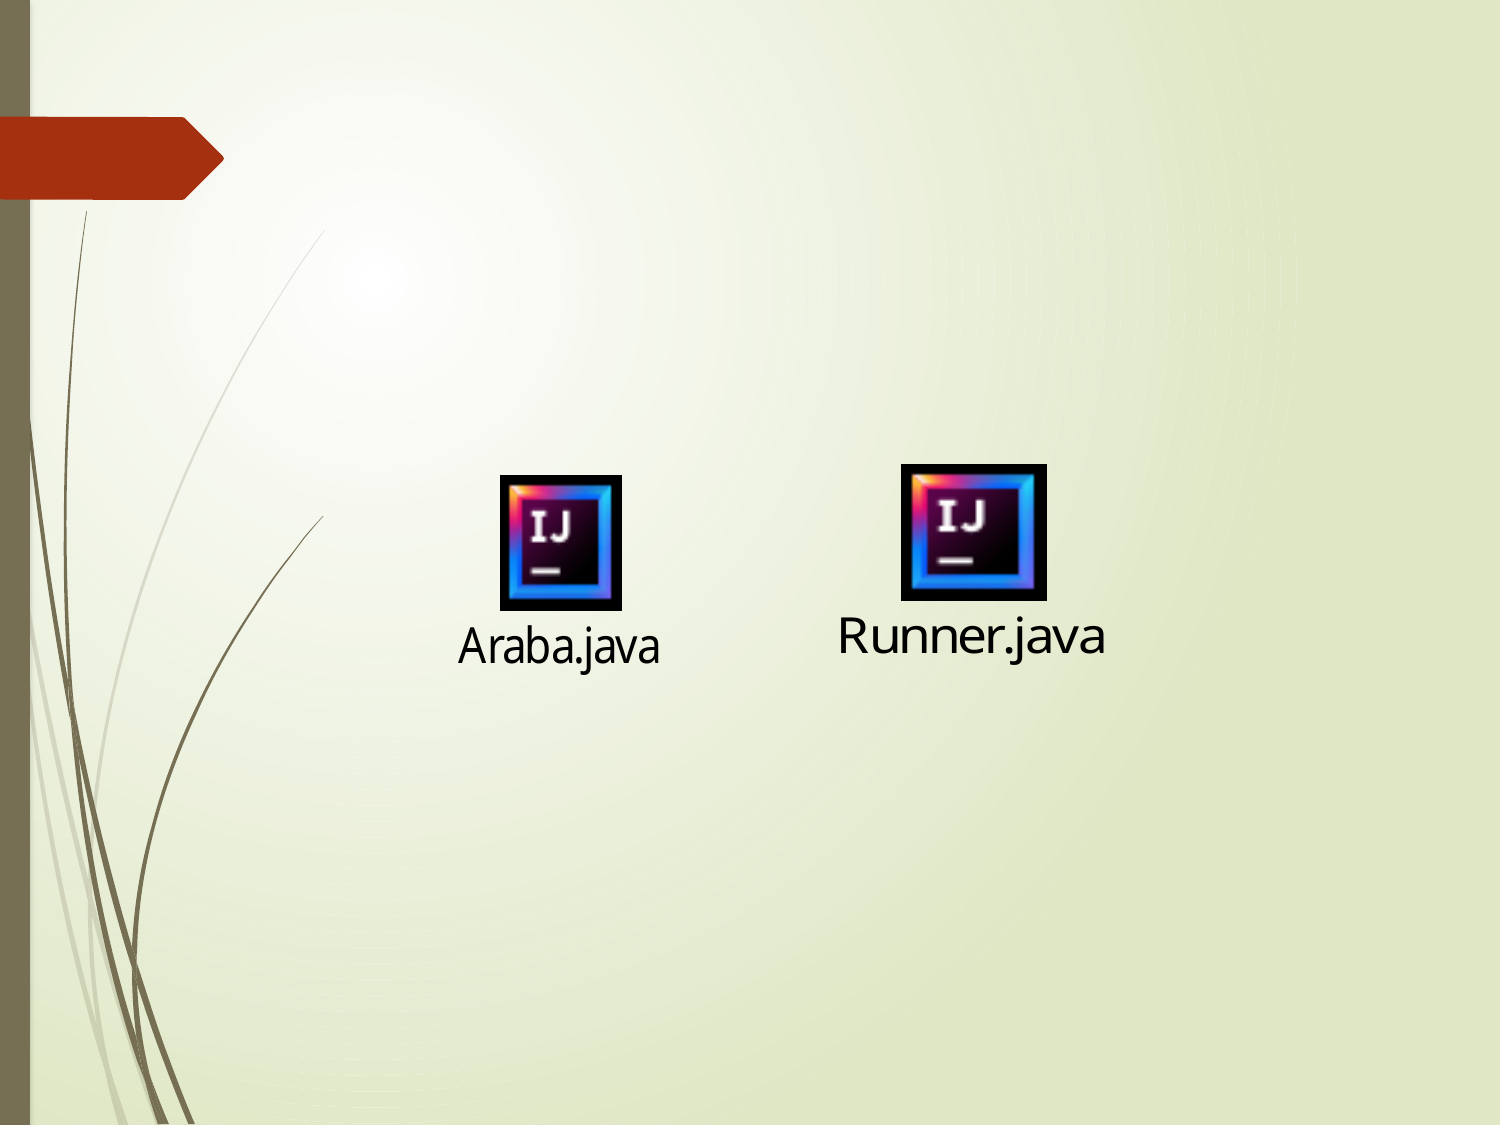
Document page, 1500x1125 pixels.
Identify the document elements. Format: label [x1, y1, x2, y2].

text_box [434, 474, 689, 705]
text_box [803, 464, 1144, 695]
